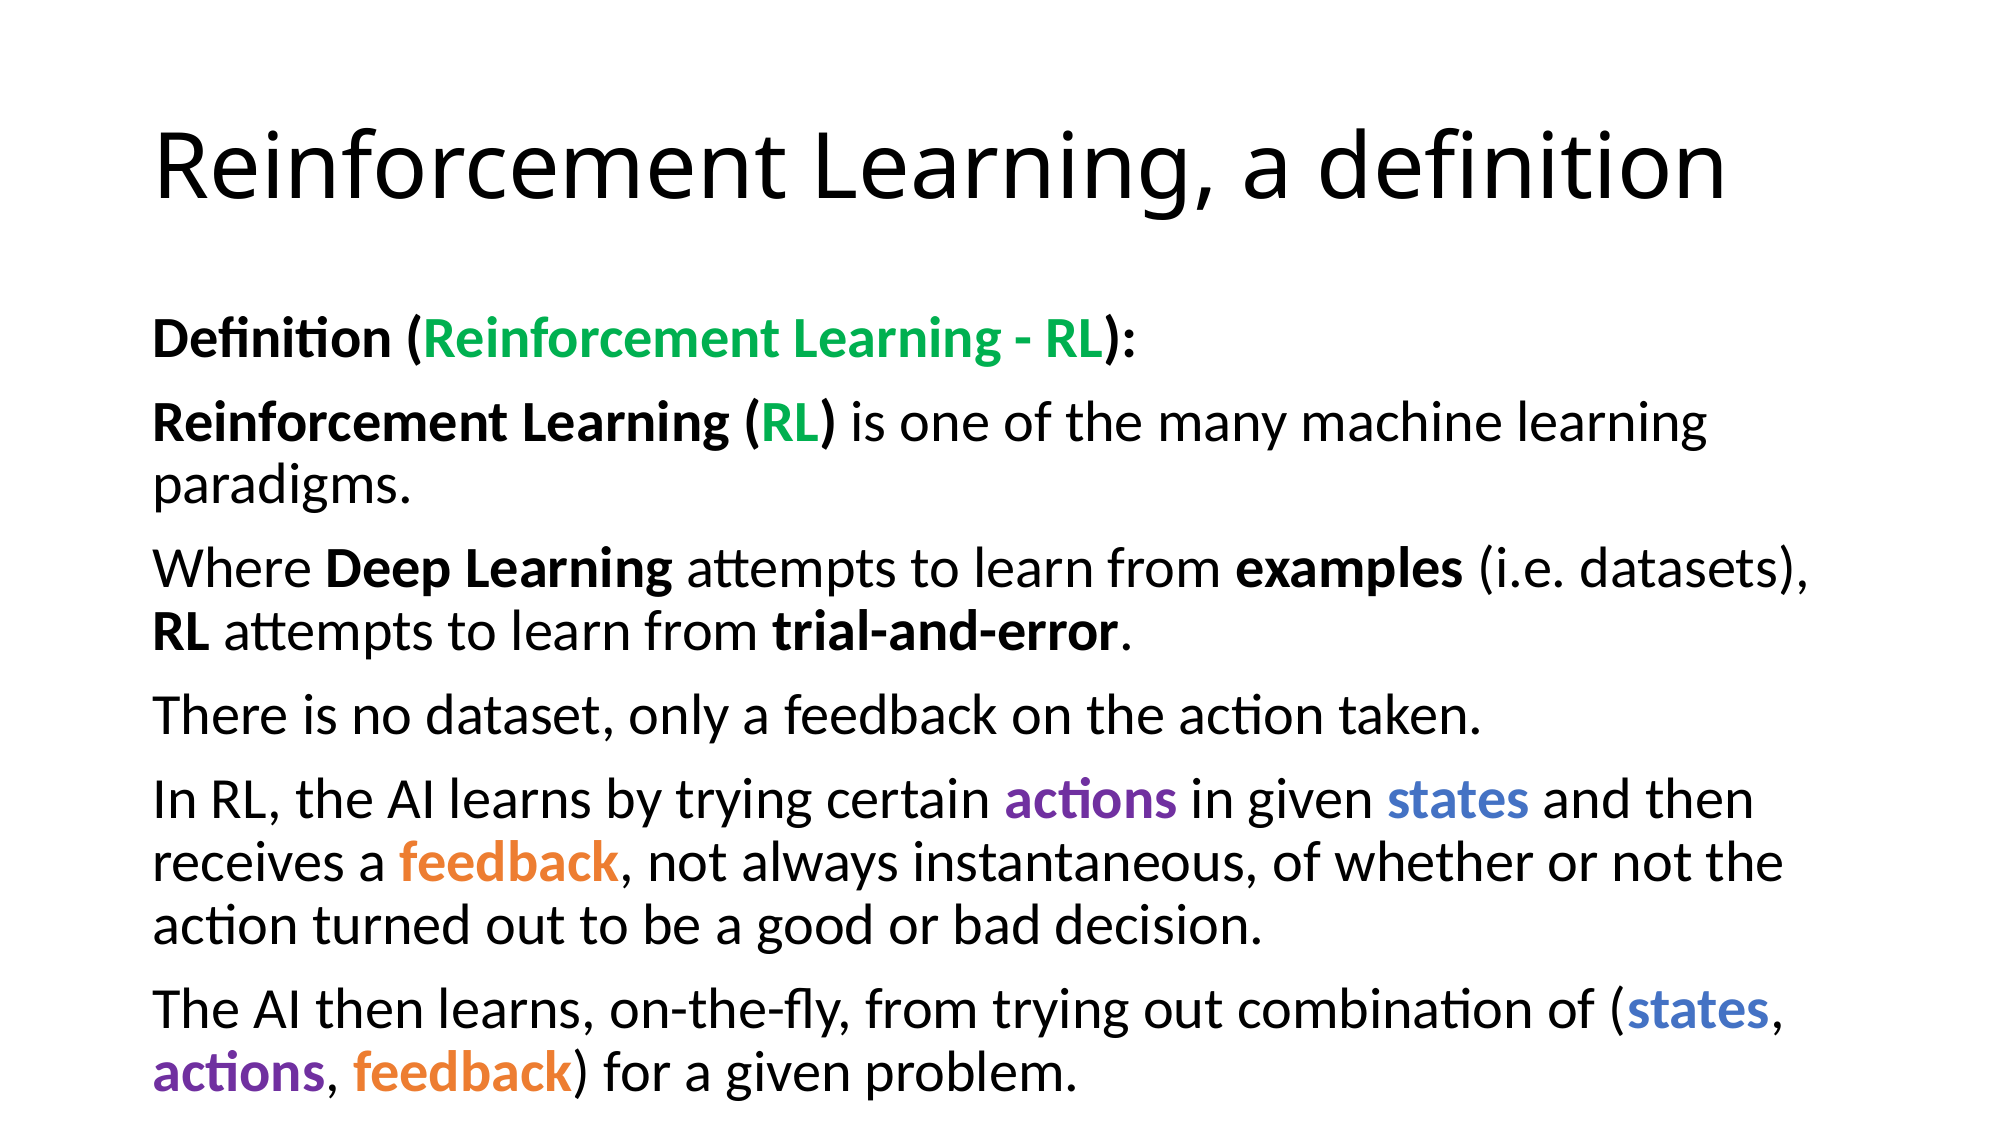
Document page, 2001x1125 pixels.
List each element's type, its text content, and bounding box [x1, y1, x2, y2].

title Reinforcement Learning, a definition [137, 59, 1863, 278]
list Definition (Reinforcement Learning - RL): Reinforcement Learning (RL) is one of the many machine learning paradigms. Where Deep Learning attempts to learn from examples (i.e. datasets), RL attempts to learn from trial-and-error. There is no dataset, only a feedback on the action taken. In RL, the AI learns by trying certain actions in given states and then receives a feedback, not always instantaneous, of whether or not the action turned out to be a good or bad decision. The AI then learns, on-the-fly, from trying out combination of (states, actions, feedback) for a given problem. [137, 299, 1863, 1125]
